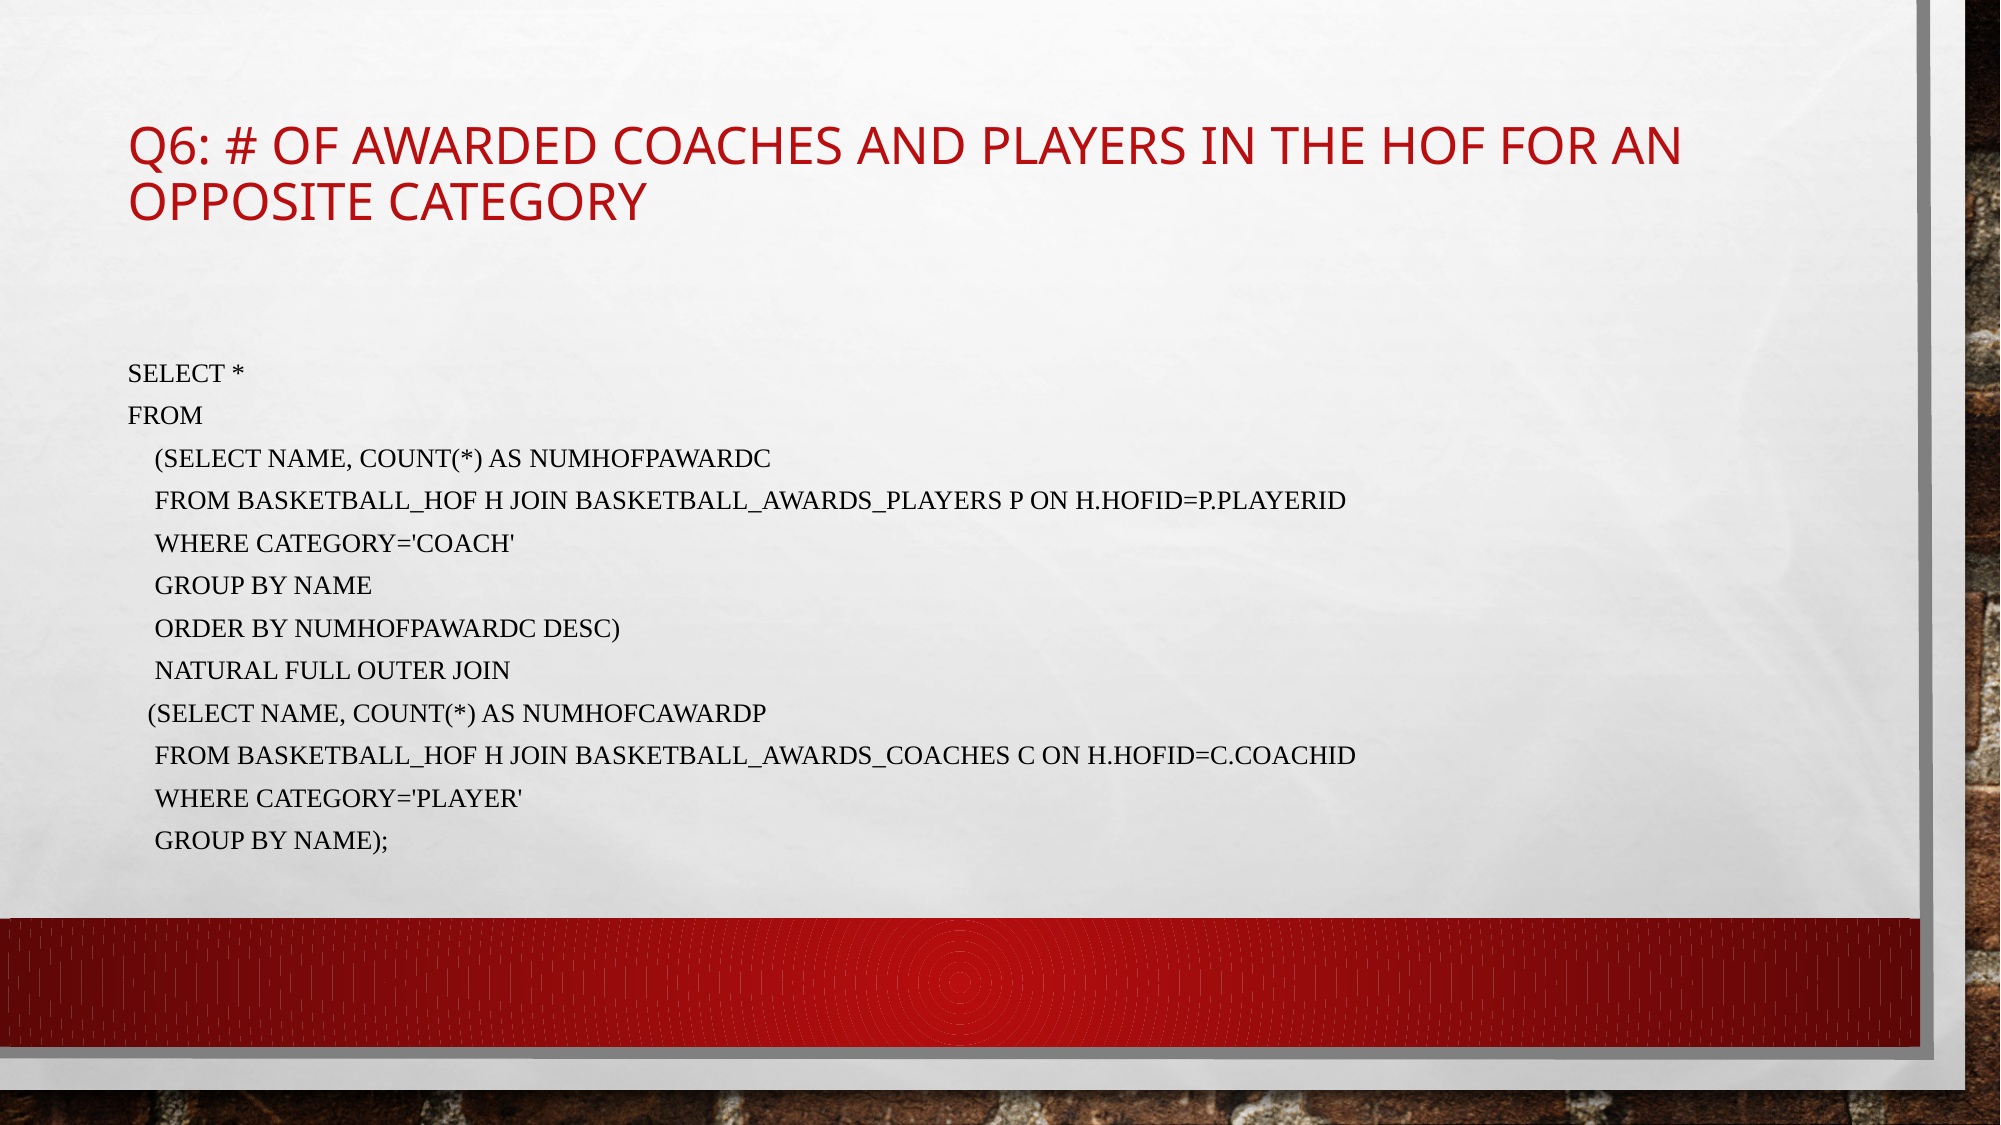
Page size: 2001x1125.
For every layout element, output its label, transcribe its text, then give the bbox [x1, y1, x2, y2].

list SELECT * FROM (SELECT name, COUNT(*) AS numHOFPAwardC FROM BASKETBALL_HOF H JOIN BASKETBALL_AWARDS_PLAYERS P ON H.hofID=P.playerID WHERE CATEGORY='Coach' GROUP BY name ORDER BY numHOFPAwardC DESC) NATURAL FULL OUTER JOIN (SELECT name, COUNT(*) AS numHOFCAwardP FROM BASKETBALL_HOF H JOIN BASKETBALL_AWARDS_COACHES C ON H.hofID=C.coachID WHERE CATEGORY='Player' GROUP BY name); [112, 338, 1818, 882]
picture [0, 0, 2000, 1125]
title Q6: # of awarded coaches and players in the HOF for an opposite category [112, 112, 1818, 302]
